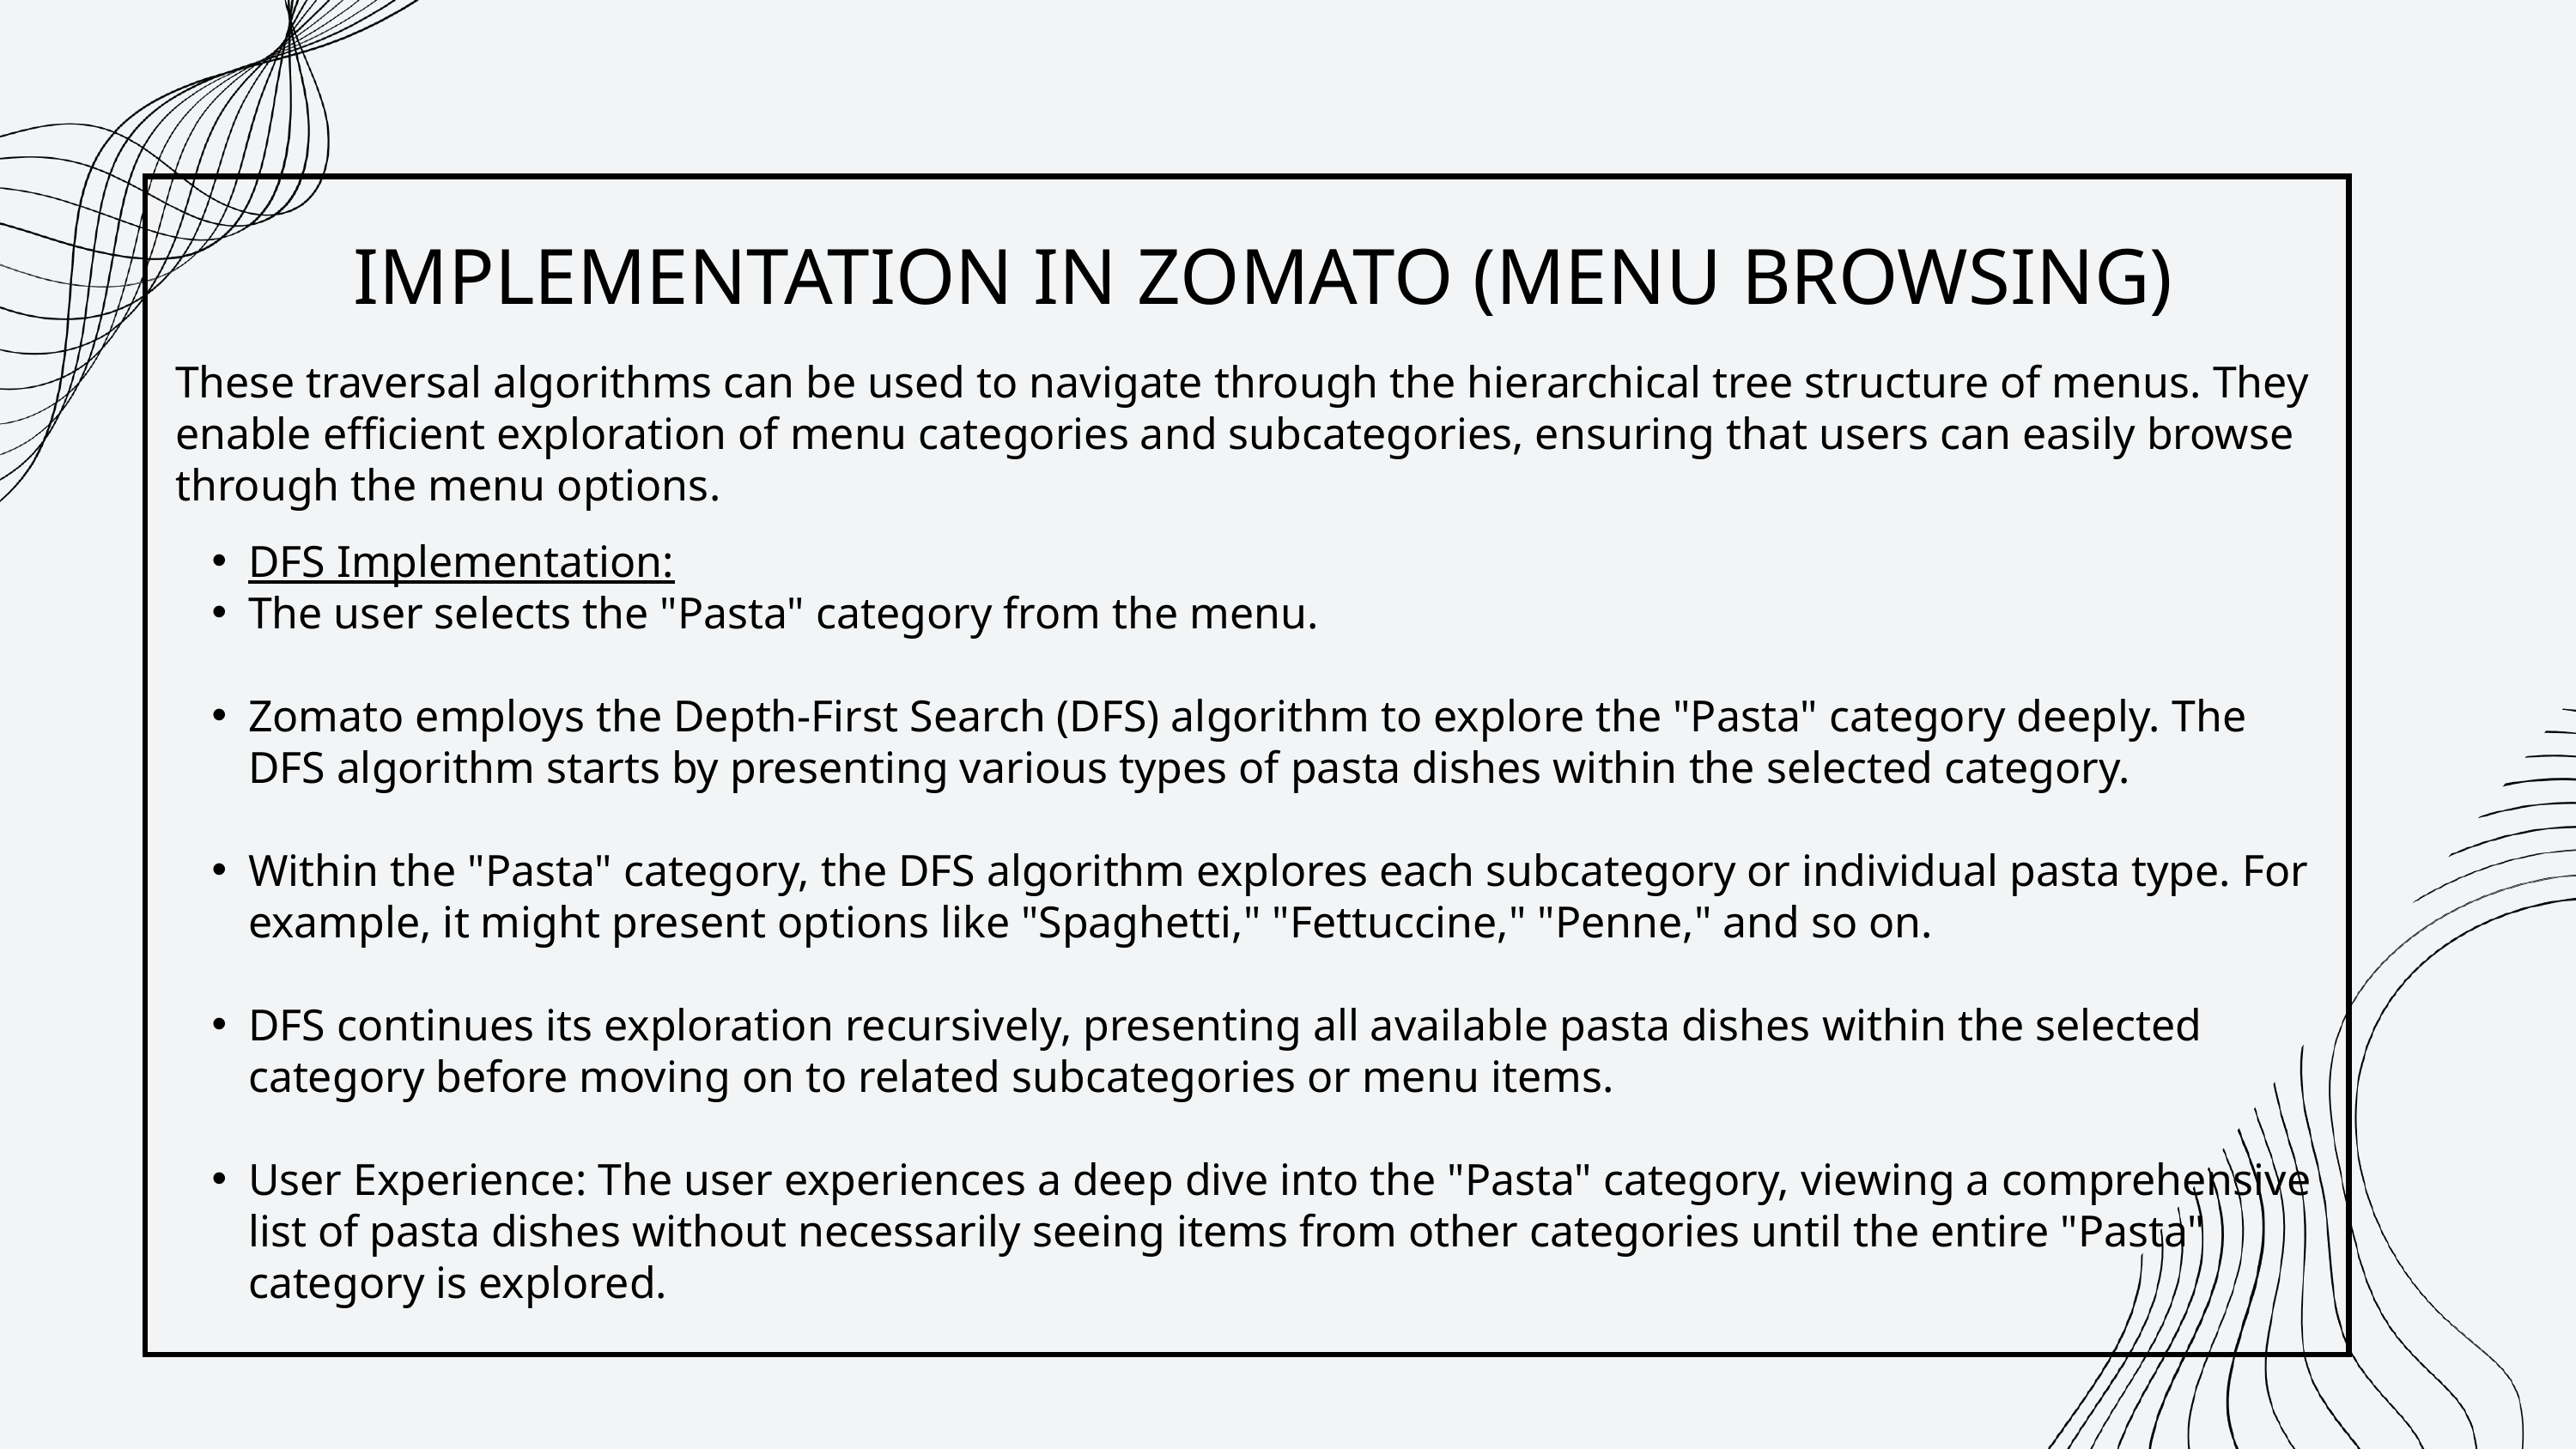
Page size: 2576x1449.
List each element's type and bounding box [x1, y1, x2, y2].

text_box [1991, 691, 2576, 1449]
text_box [0, 0, 592, 533]
text_box [144, 176, 2349, 1355]
